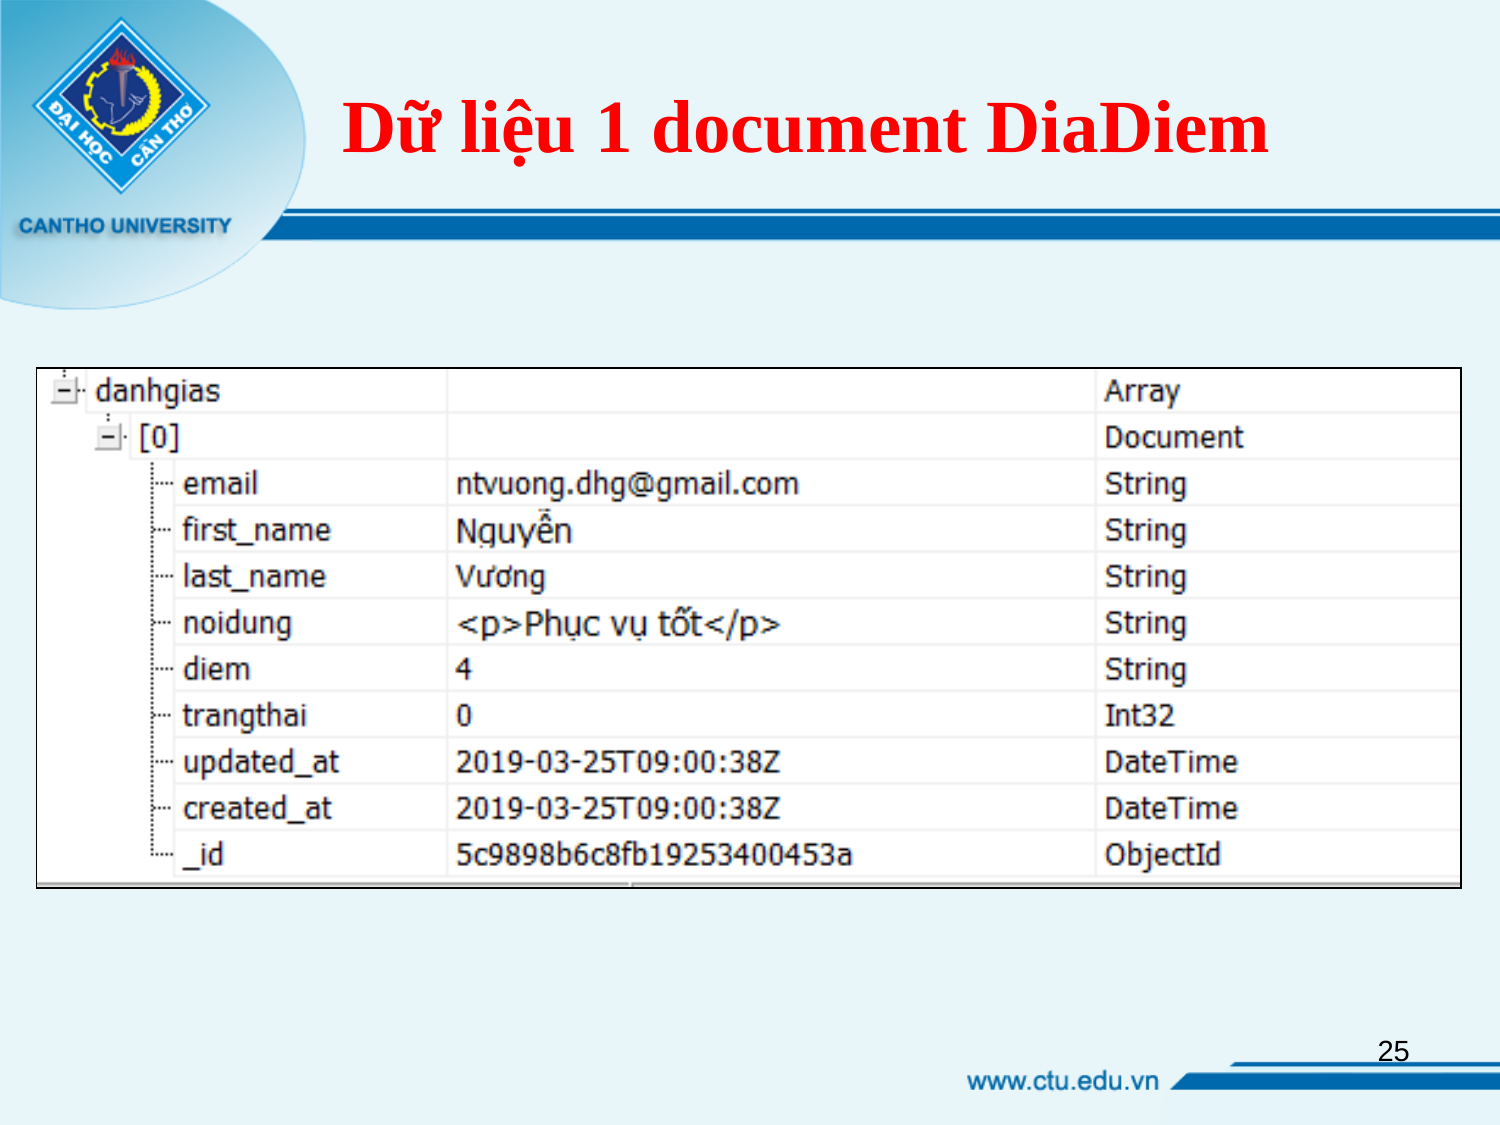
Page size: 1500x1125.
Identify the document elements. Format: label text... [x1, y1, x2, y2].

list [37, 368, 1461, 888]
picture [0, 0, 1500, 1125]
slide_number 25 [1074, 1024, 1426, 1103]
title Dữ liệu 1 document DiaDiem [187, 44, 1426, 201]
